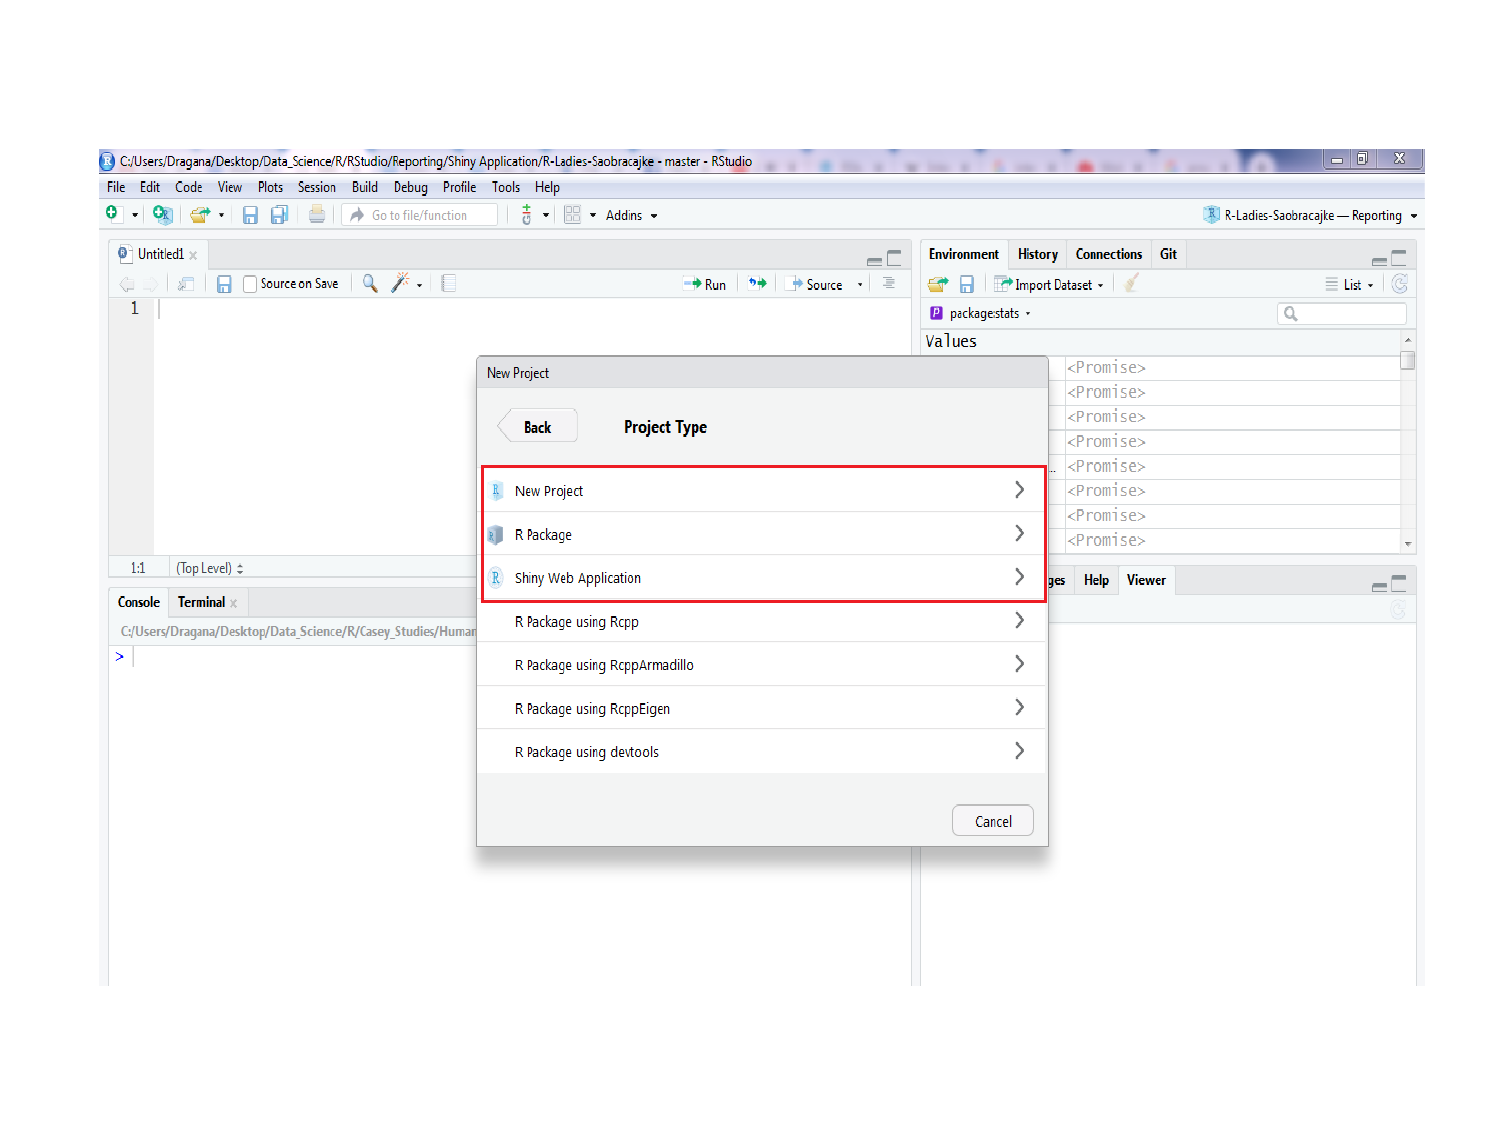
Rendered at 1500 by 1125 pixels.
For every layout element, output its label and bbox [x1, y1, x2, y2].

picture [99, 149, 1426, 987]
